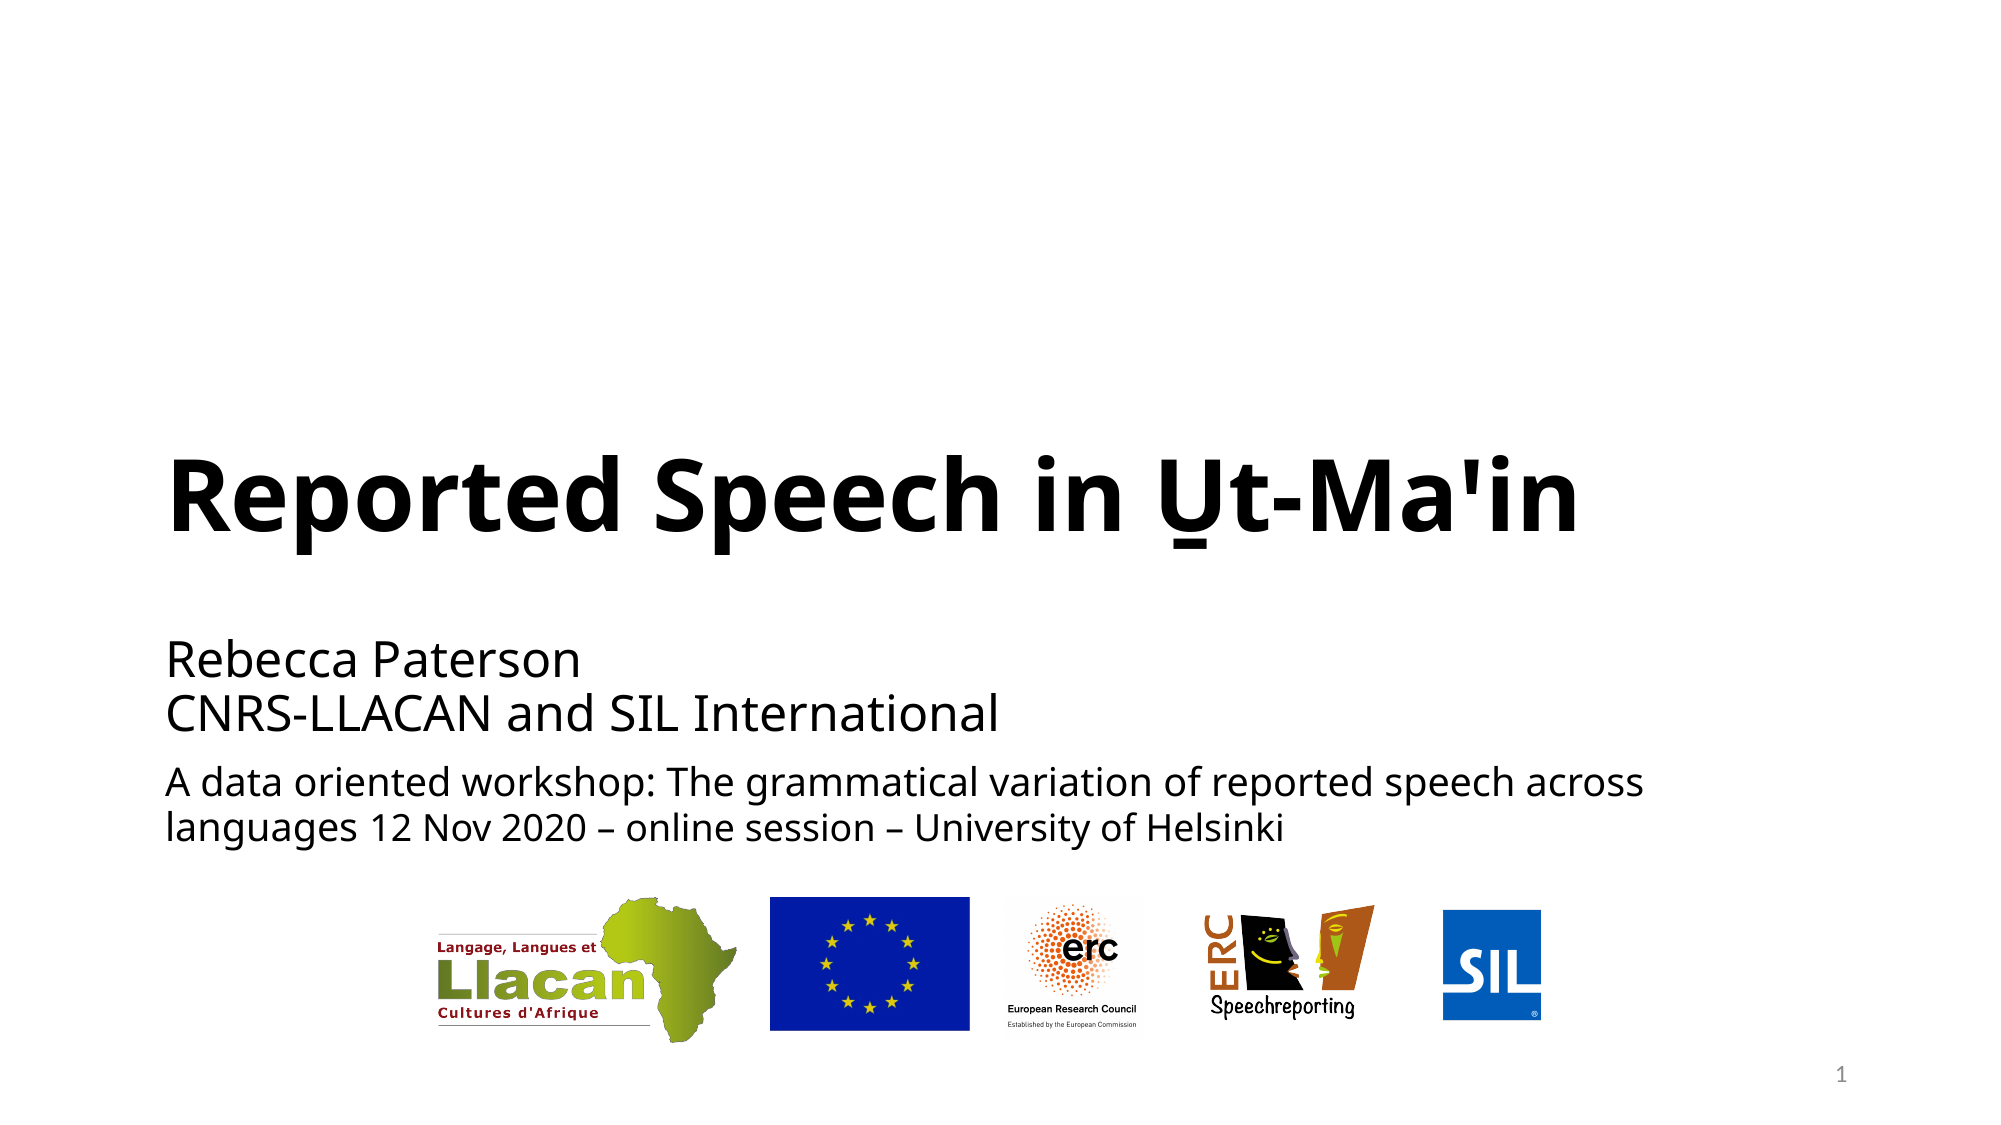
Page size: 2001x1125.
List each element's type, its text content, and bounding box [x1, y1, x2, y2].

slide_number 1 [1412, 1042, 1863, 1103]
picture [770, 897, 970, 1031]
subtitle Rebecca Paterson CNRS-LLACAN and SIL International A data oriented workshop: The grammatical variation of reported speech across languages 12 Nov 2020 – online session – University of Helsinki [150, 626, 1800, 912]
picture [1176, 855, 1403, 1075]
picture [438, 897, 737, 1043]
title Reported Speech in U̱t-Maꞌin [150, 184, 1750, 626]
picture [1003, 897, 1143, 1038]
picture [1436, 903, 1548, 1027]
